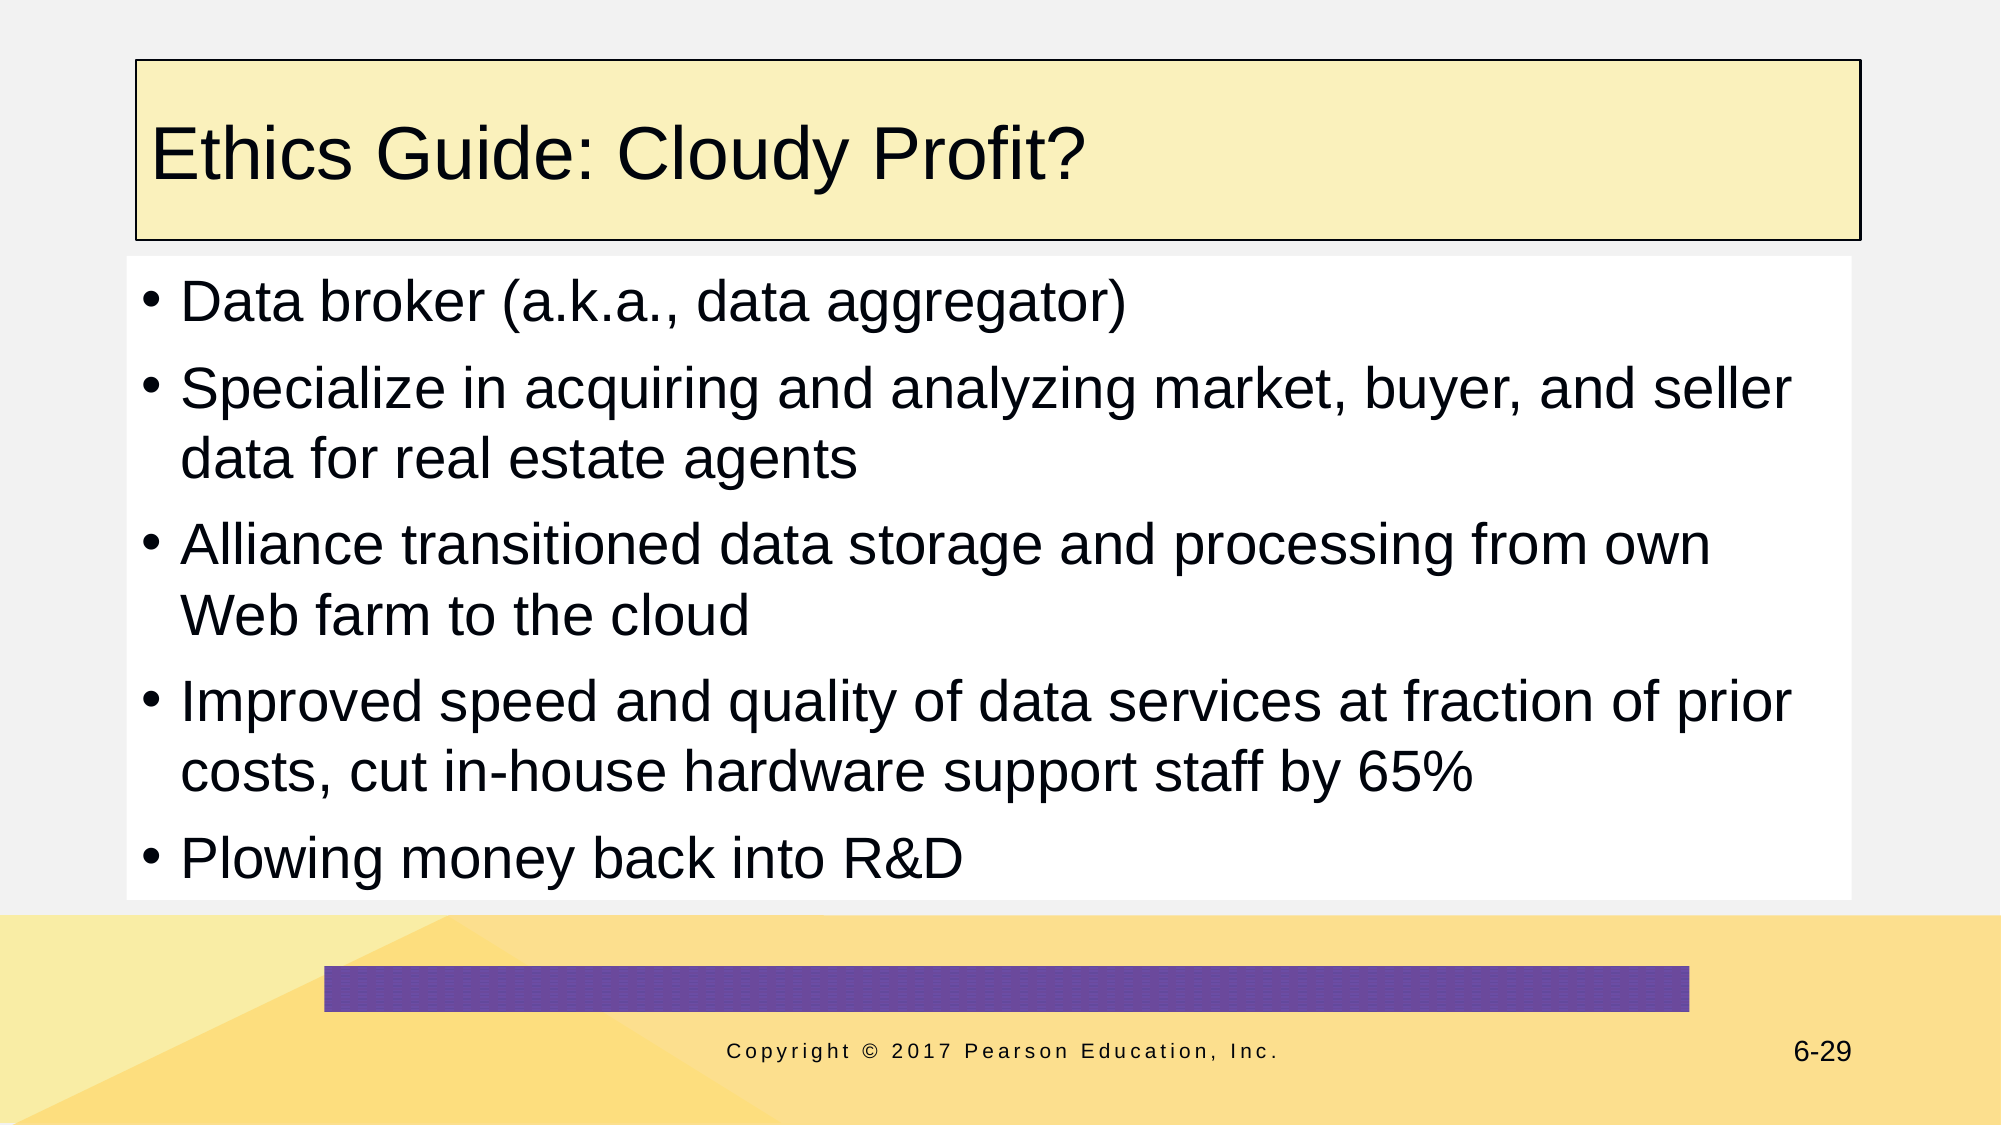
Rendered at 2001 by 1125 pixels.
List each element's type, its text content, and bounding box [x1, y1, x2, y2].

list Data broker (a.k.a., data aggregator) Specialize in acquiring and analyzing market, buyer, and seller data for real estate agents Alliance transitioned data storage and processing from own Web farm to the cloud Improved speed and quality of data services at fraction of prior costs, cut in-house hardware support staff by 65% Plowing money back into R&D [126, 255, 1852, 900]
title Ethics Guide: Cloudy Profit? [135, 59, 1862, 241]
footer Copyright © 2017 Pearson Education, Inc. [326, 1025, 1677, 1075]
